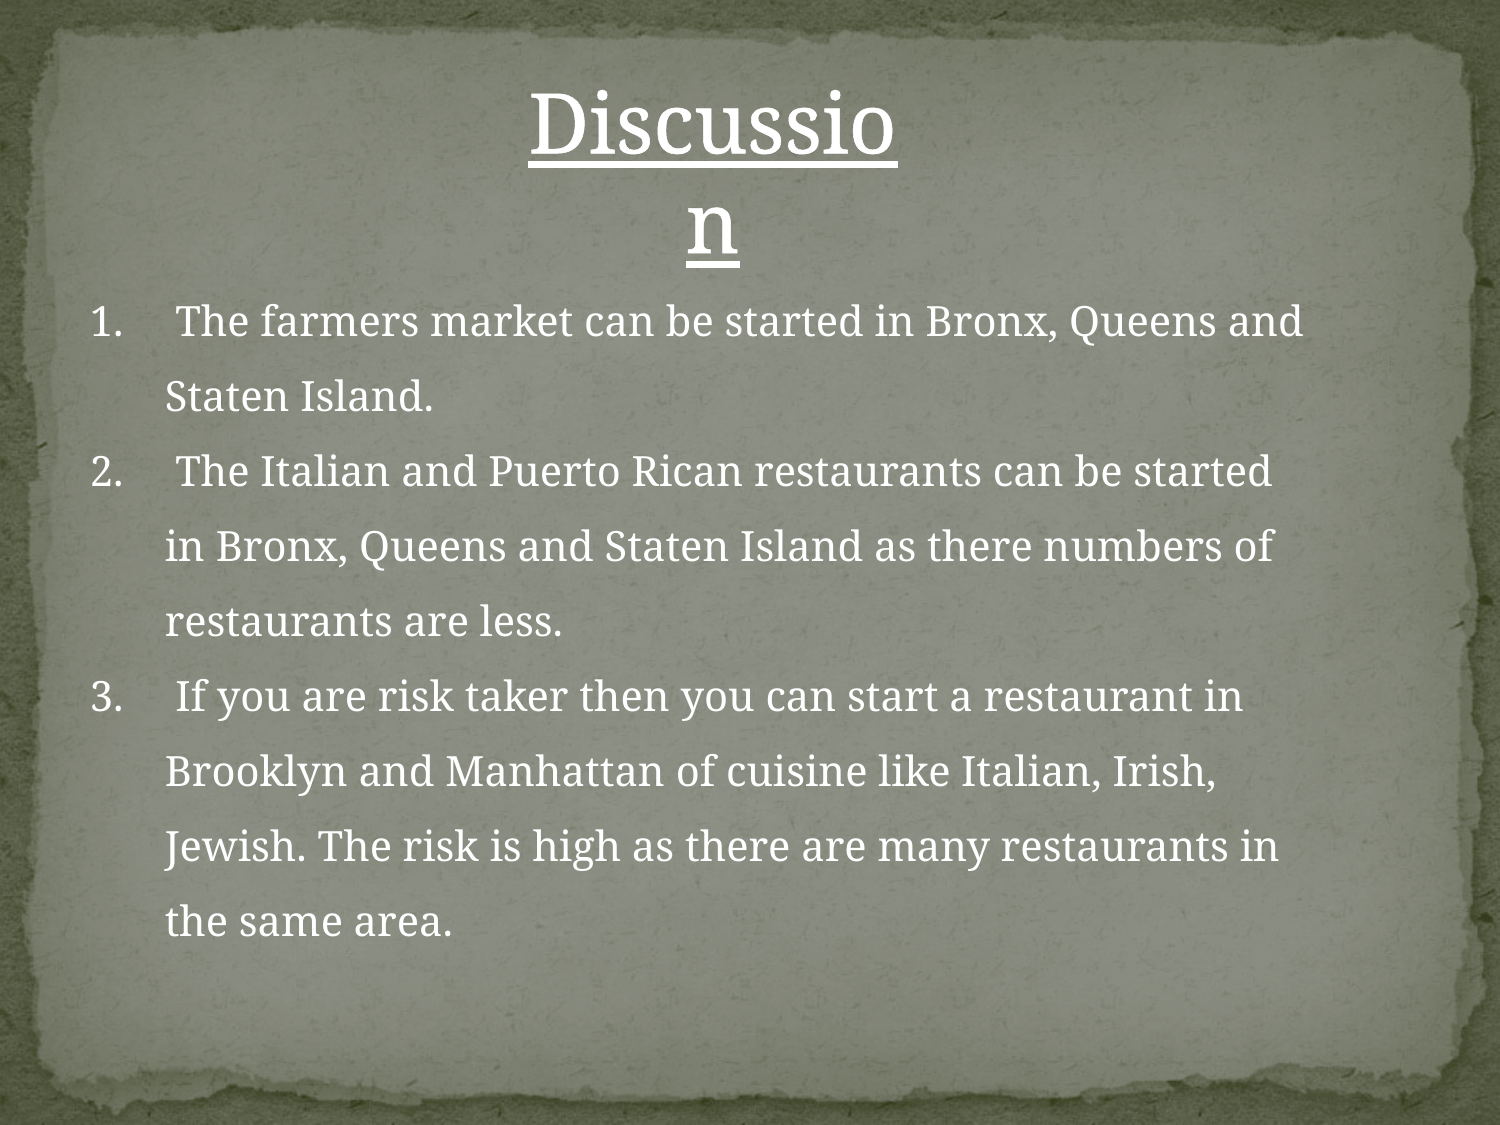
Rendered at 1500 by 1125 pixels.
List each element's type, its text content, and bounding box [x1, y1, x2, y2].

text_box The farmers market can be started in Bronx, Queens and Staten Island. The Italian and Puerto Rican restaurants can be started in Bronx, Queens and Staten Island as there numbers of restaurants are less. If you are risk taker then you can start a restaurant in Brooklyn and Manhattan of cuisine like Italian, Irish, Jewish. The risk is high as there are many restaurants in the same area. [75, 262, 1325, 953]
text_box Discussion [500, 62, 926, 262]
